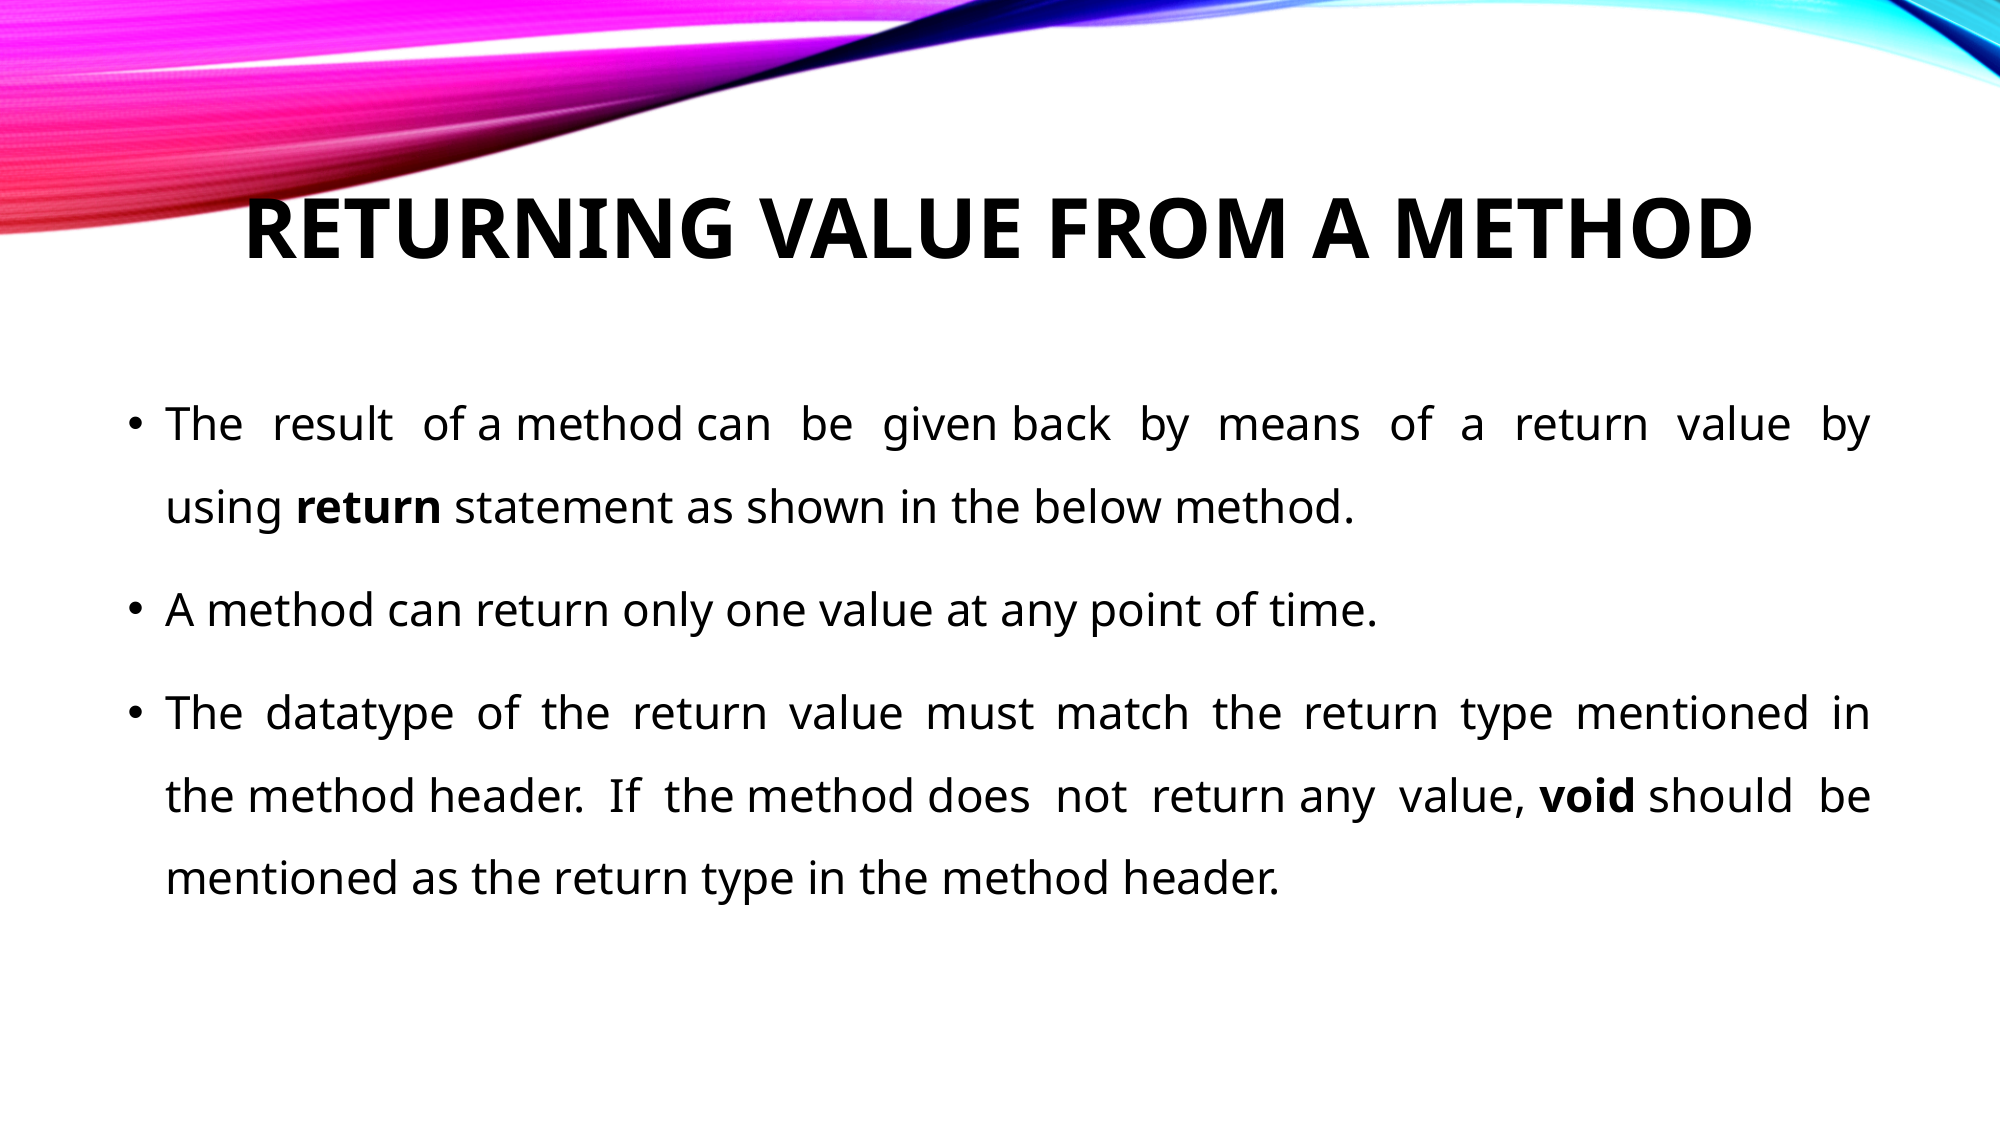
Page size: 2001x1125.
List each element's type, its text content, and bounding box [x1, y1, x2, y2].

picture [1910, 0, 2000, 45]
title RETURNING VALUE FROM A METHOD [112, 125, 1888, 338]
list The result of a method can be given back by means of a return value by using return statement as shown in the below method. A method can return only one value at any point of time. The datatype of the return value must match the return type mentioned in the method header. If the method does not return any value, void should be mentioned as the return type in the method header. [112, 360, 1888, 1021]
picture [1890, 0, 2000, 75]
picture [0, 0, 2000, 237]
